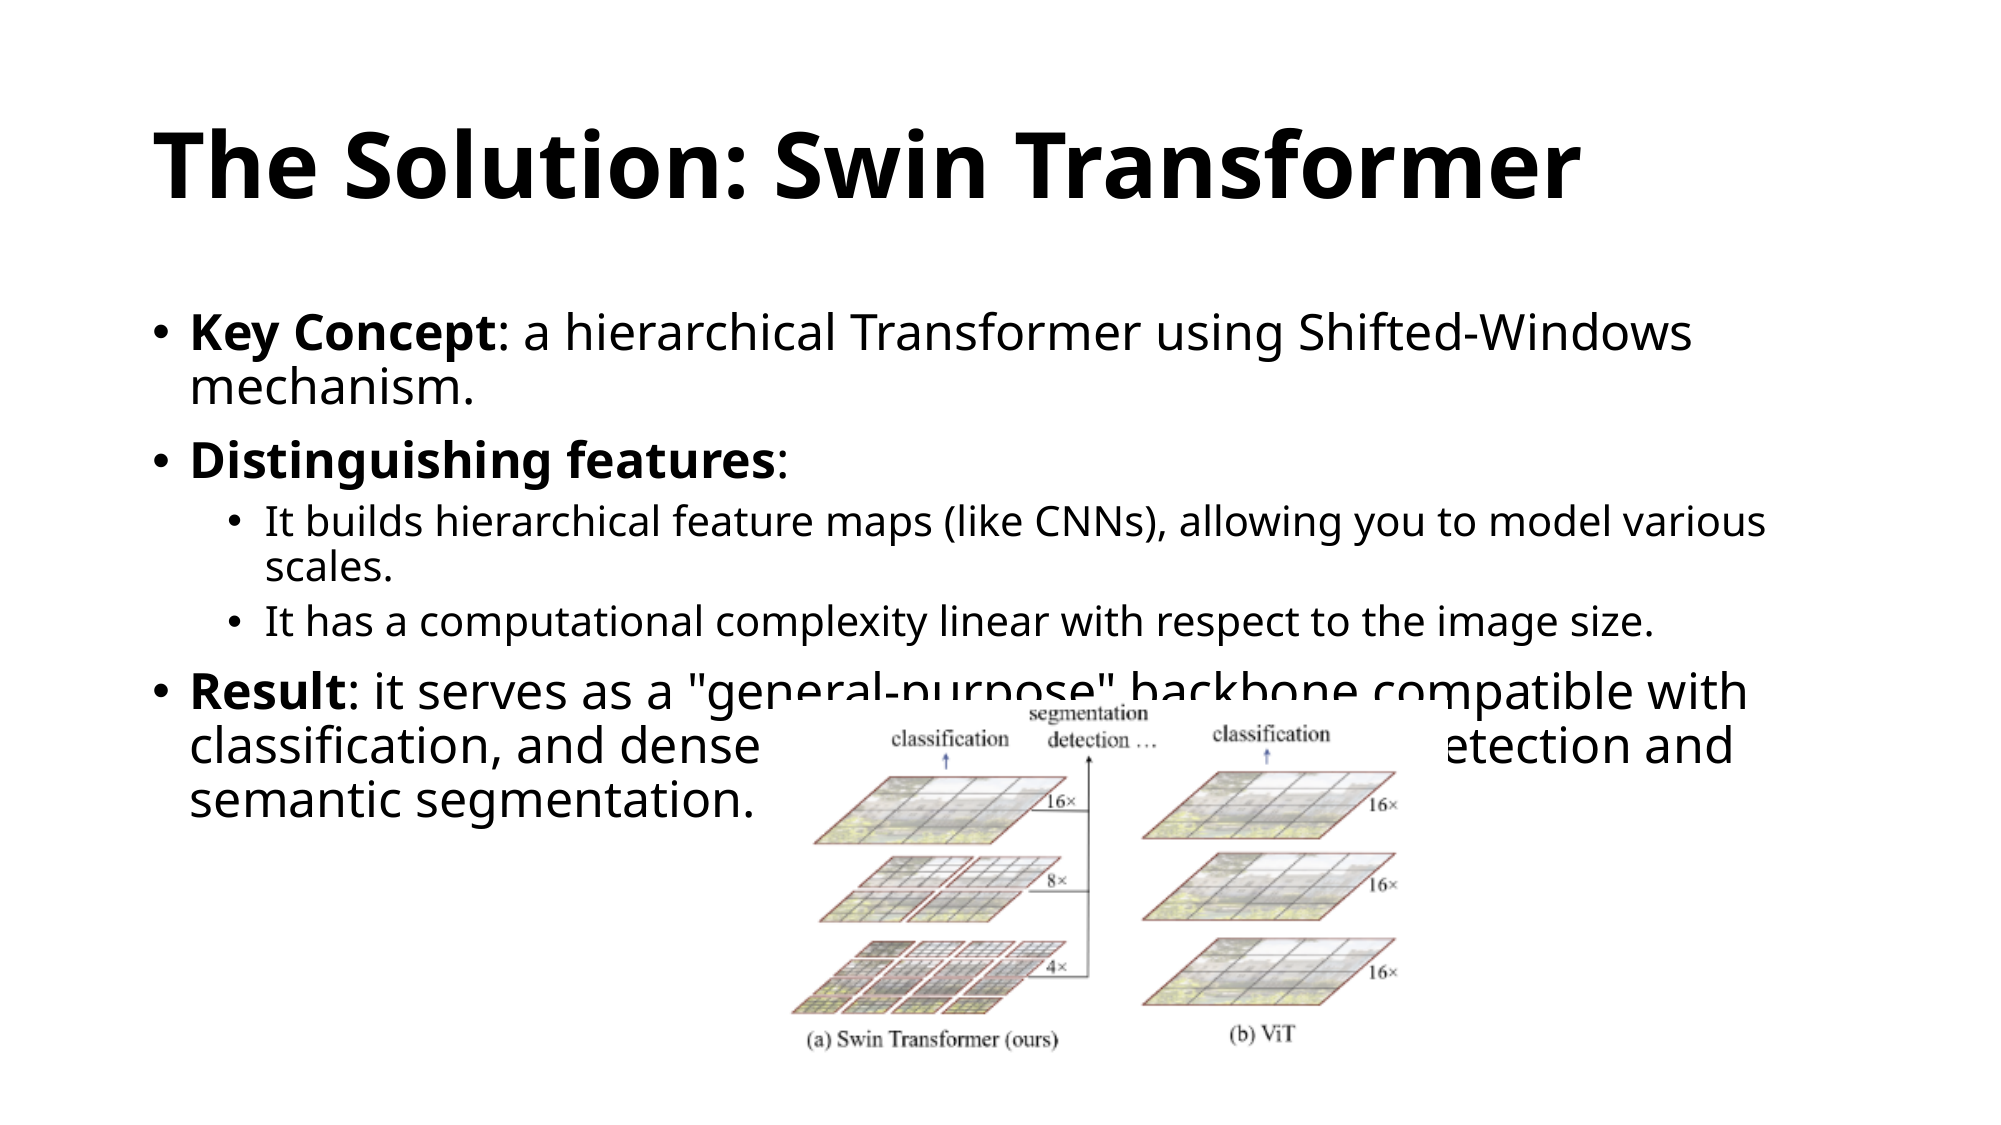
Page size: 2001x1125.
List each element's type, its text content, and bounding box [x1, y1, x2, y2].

title The Solution: Swin Transformer [137, 59, 1863, 278]
list Key Concept: a hierarchical Transformer using Shifted-Windows mechanism. Distinguishing features: It builds hierarchical feature maps (like CNNs), allowing you to model various scales. It has a computational complexity linear with respect to the image size. Result: it serves as a "general-purpose" backbone compatible with classification, and dense prediction tasks like object detection and semantic segmentation. [137, 299, 1883, 1014]
picture [774, 700, 1449, 1066]
